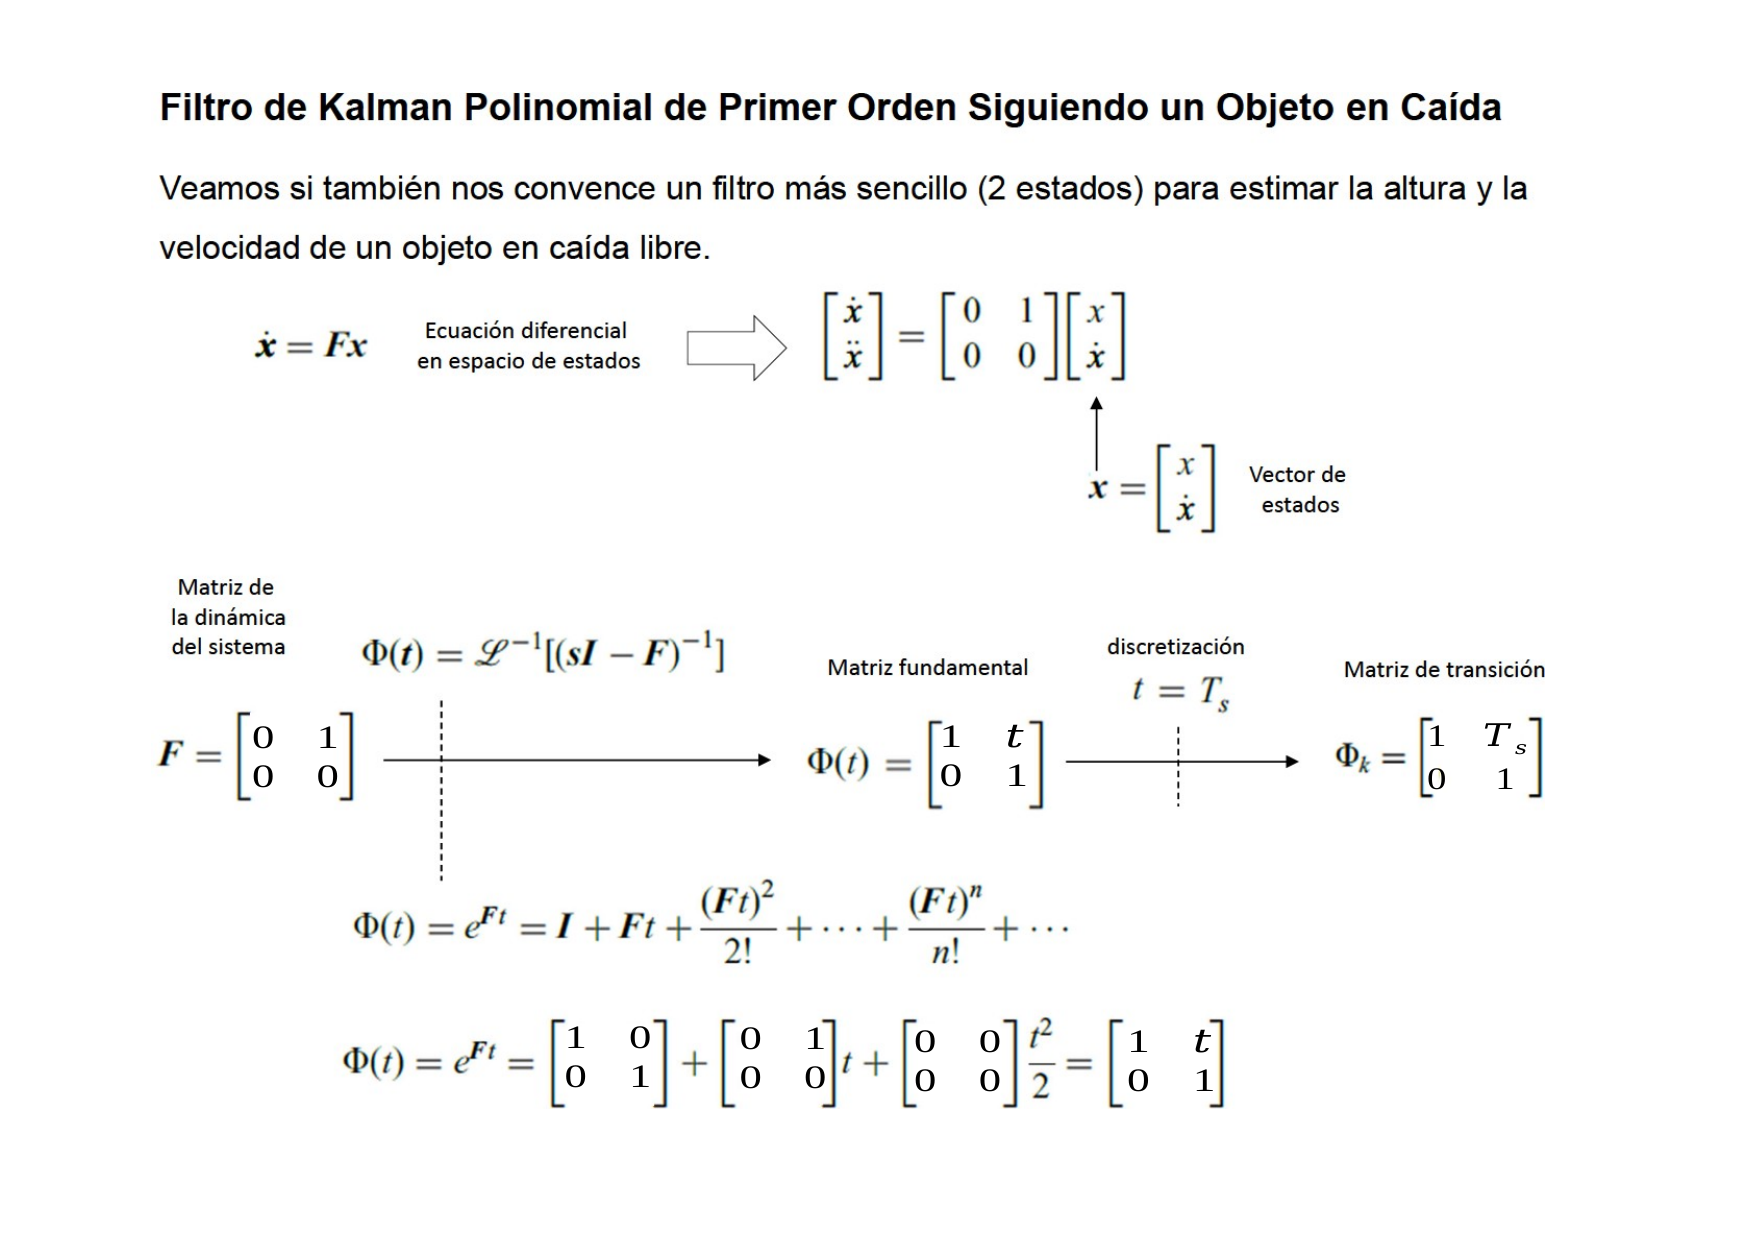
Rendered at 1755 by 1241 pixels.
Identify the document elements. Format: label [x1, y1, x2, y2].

picture [150, 92, 1546, 1109]
